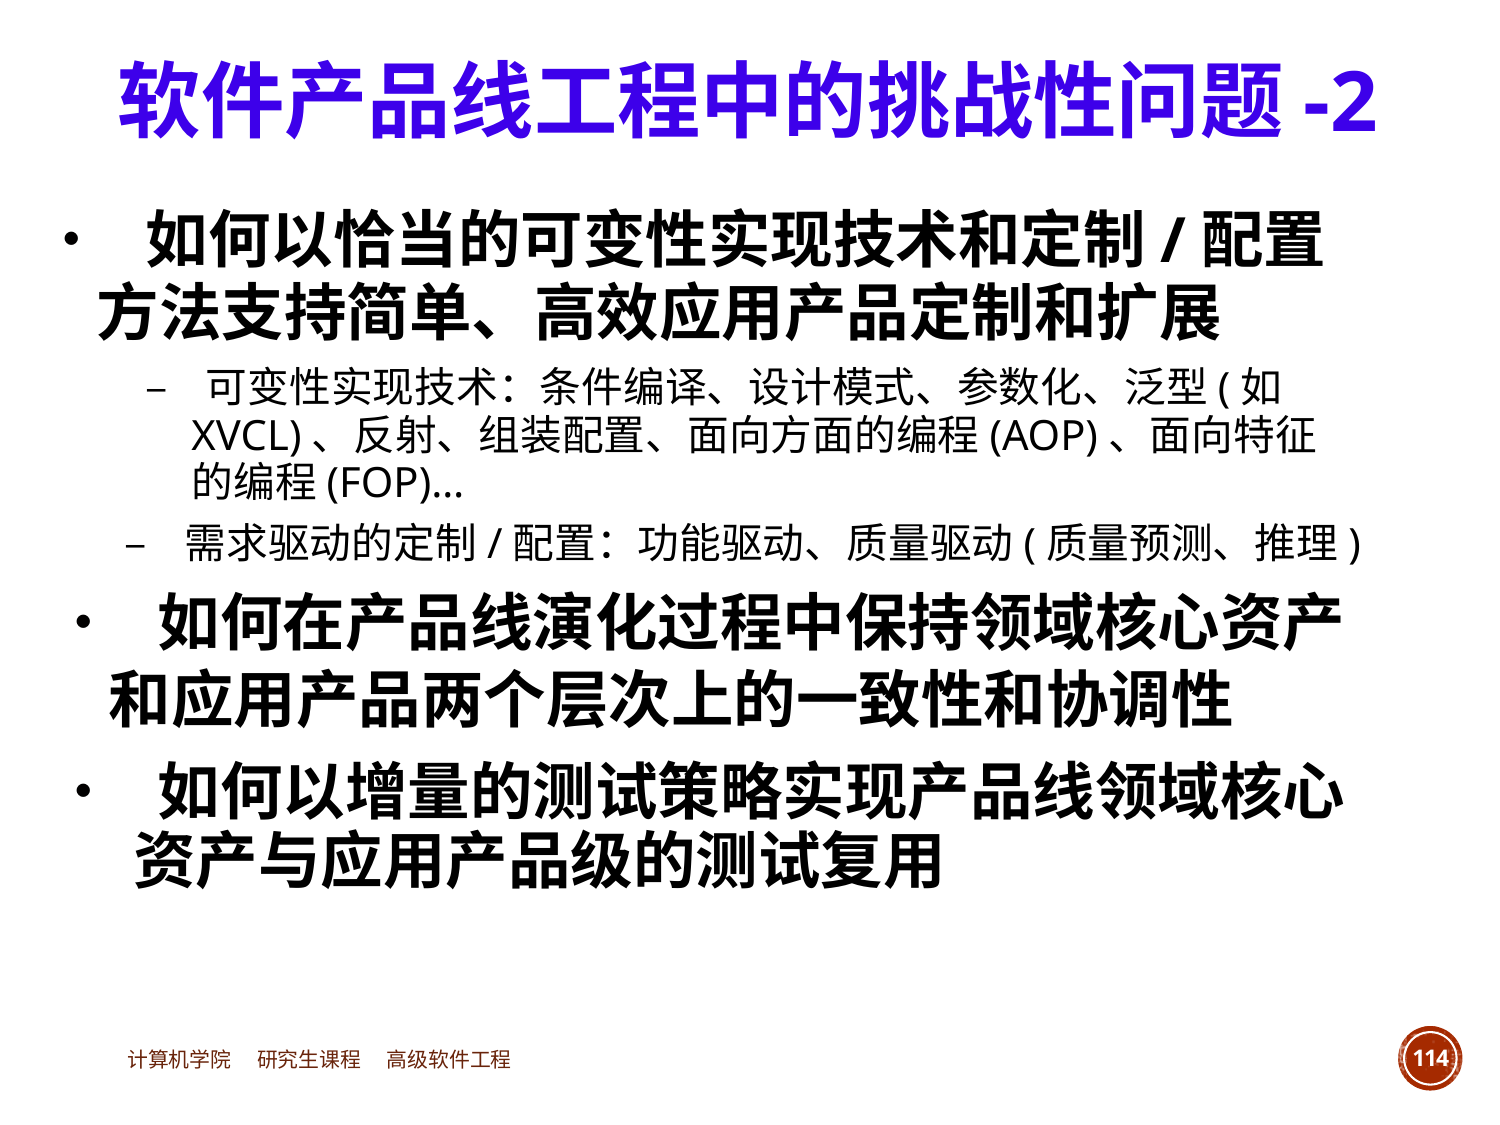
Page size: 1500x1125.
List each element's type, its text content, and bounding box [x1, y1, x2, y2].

text_box – 可变性实现技术：条件编译、设计模式、参数化、泛型(如 XVCL)、反射、组装配置、面向方面的编程(AOP)、面向特征 的编程(FOP)… [145, 354, 1317, 510]
footer 计算机学院 研究生课程 高级软件工程 [112, 1028, 891, 1089]
text_box 软件产品线工程中的挑战性问题-2 [117, 33, 1378, 156]
text_box • 如何在产品线演化过程中保持领域核心资产 [52, 572, 1346, 654]
text_box 资产与应用产品级的测试复用 [133, 814, 946, 904]
text_box • 如何以恰当的可变性实现技术和定制/配置 方法支持简单、高效应用产品定制和扩展 [40, 189, 1327, 356]
text_box – 需求驱动的定制/配置：功能驱动、质量驱动(质量预测、推理) [124, 510, 1361, 574]
text_box 和应用产品两个层次上的一致性和协调性 • 如何以增量的测试策略实现产品线领域核心 [52, 654, 1346, 835]
slide_number 114 [1391, 1028, 1471, 1089]
